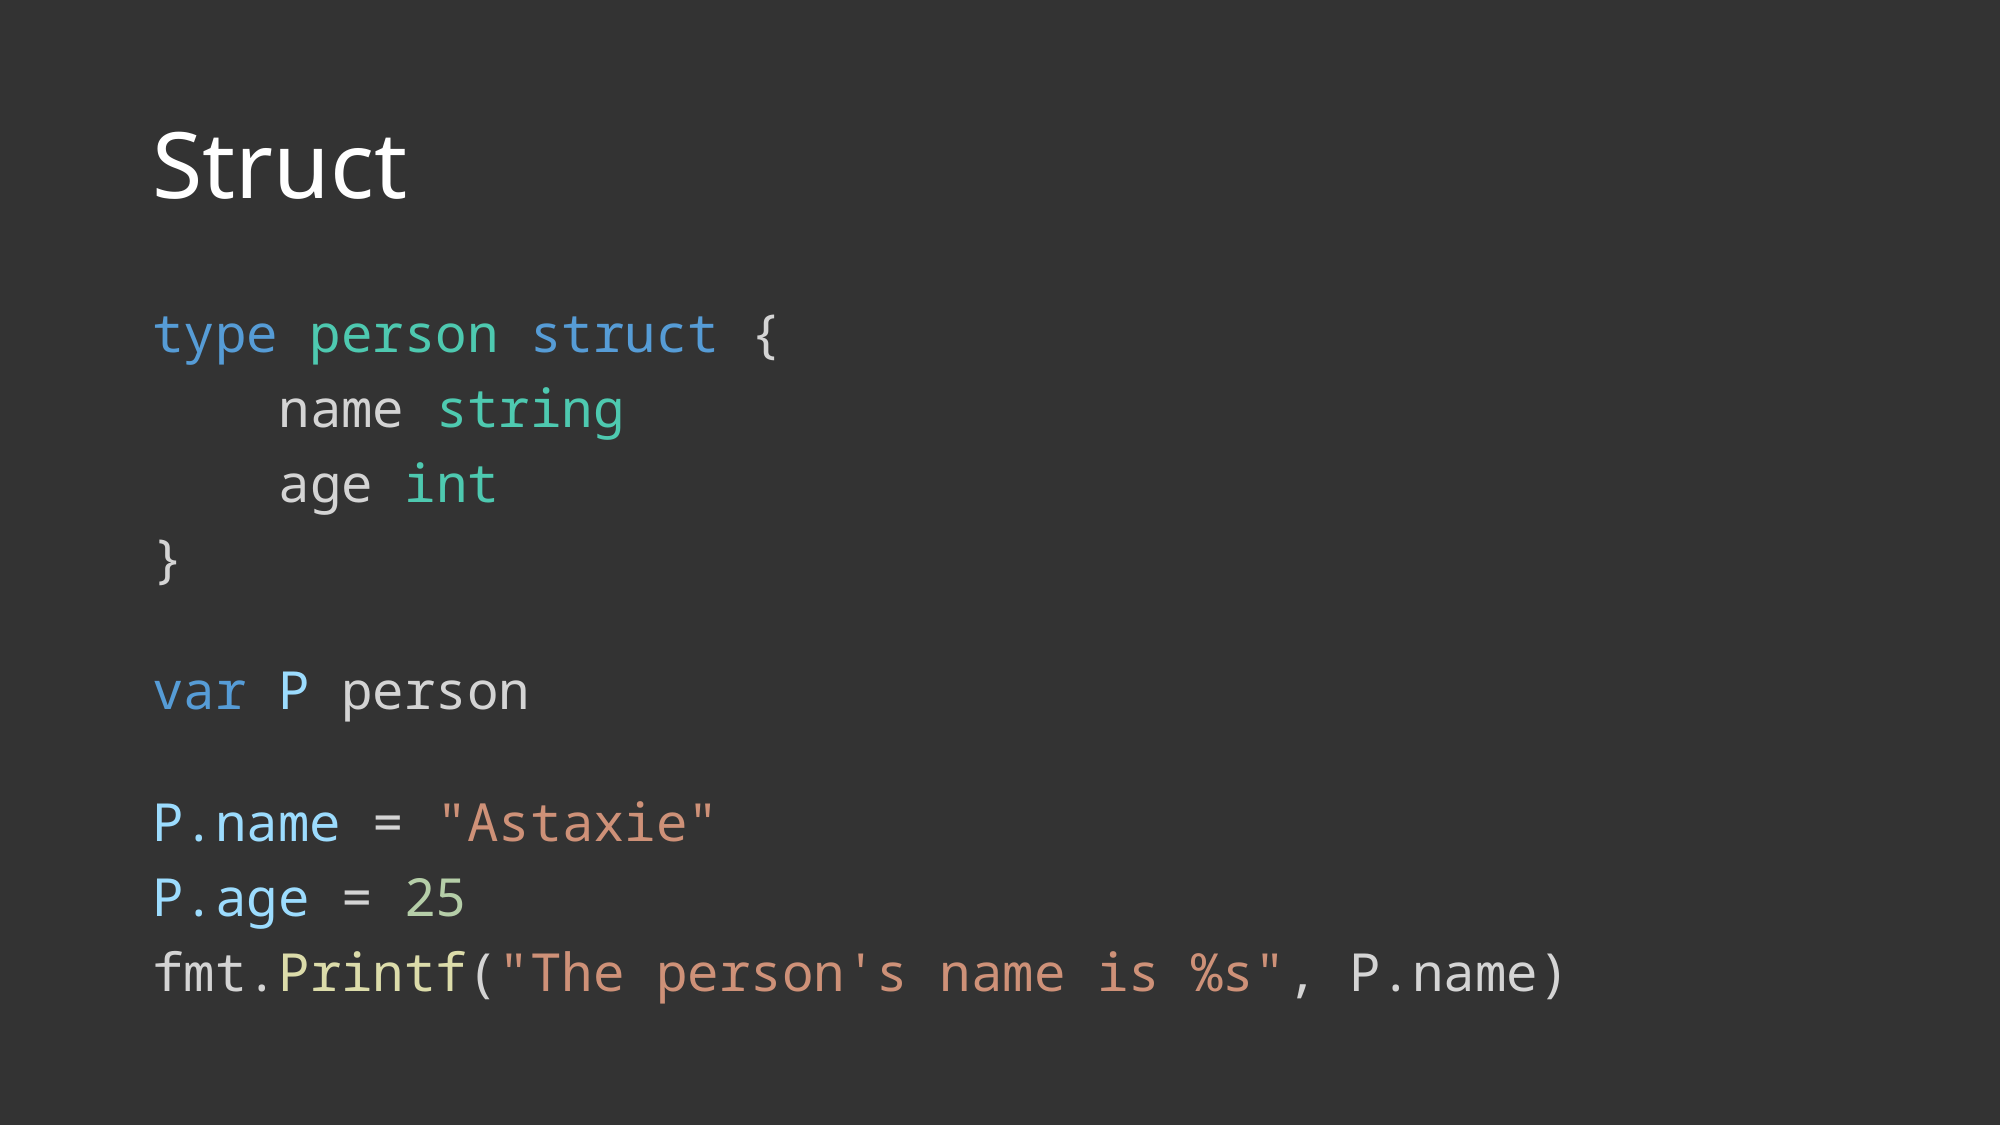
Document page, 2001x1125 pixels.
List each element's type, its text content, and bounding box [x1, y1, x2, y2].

list type person struct { name string age int } var P person P.name = "Astaxie" P.age = 25 fmt.Printf("The person's name is %s", P.name) [137, 299, 1863, 1014]
title Struct [137, 59, 1863, 278]
